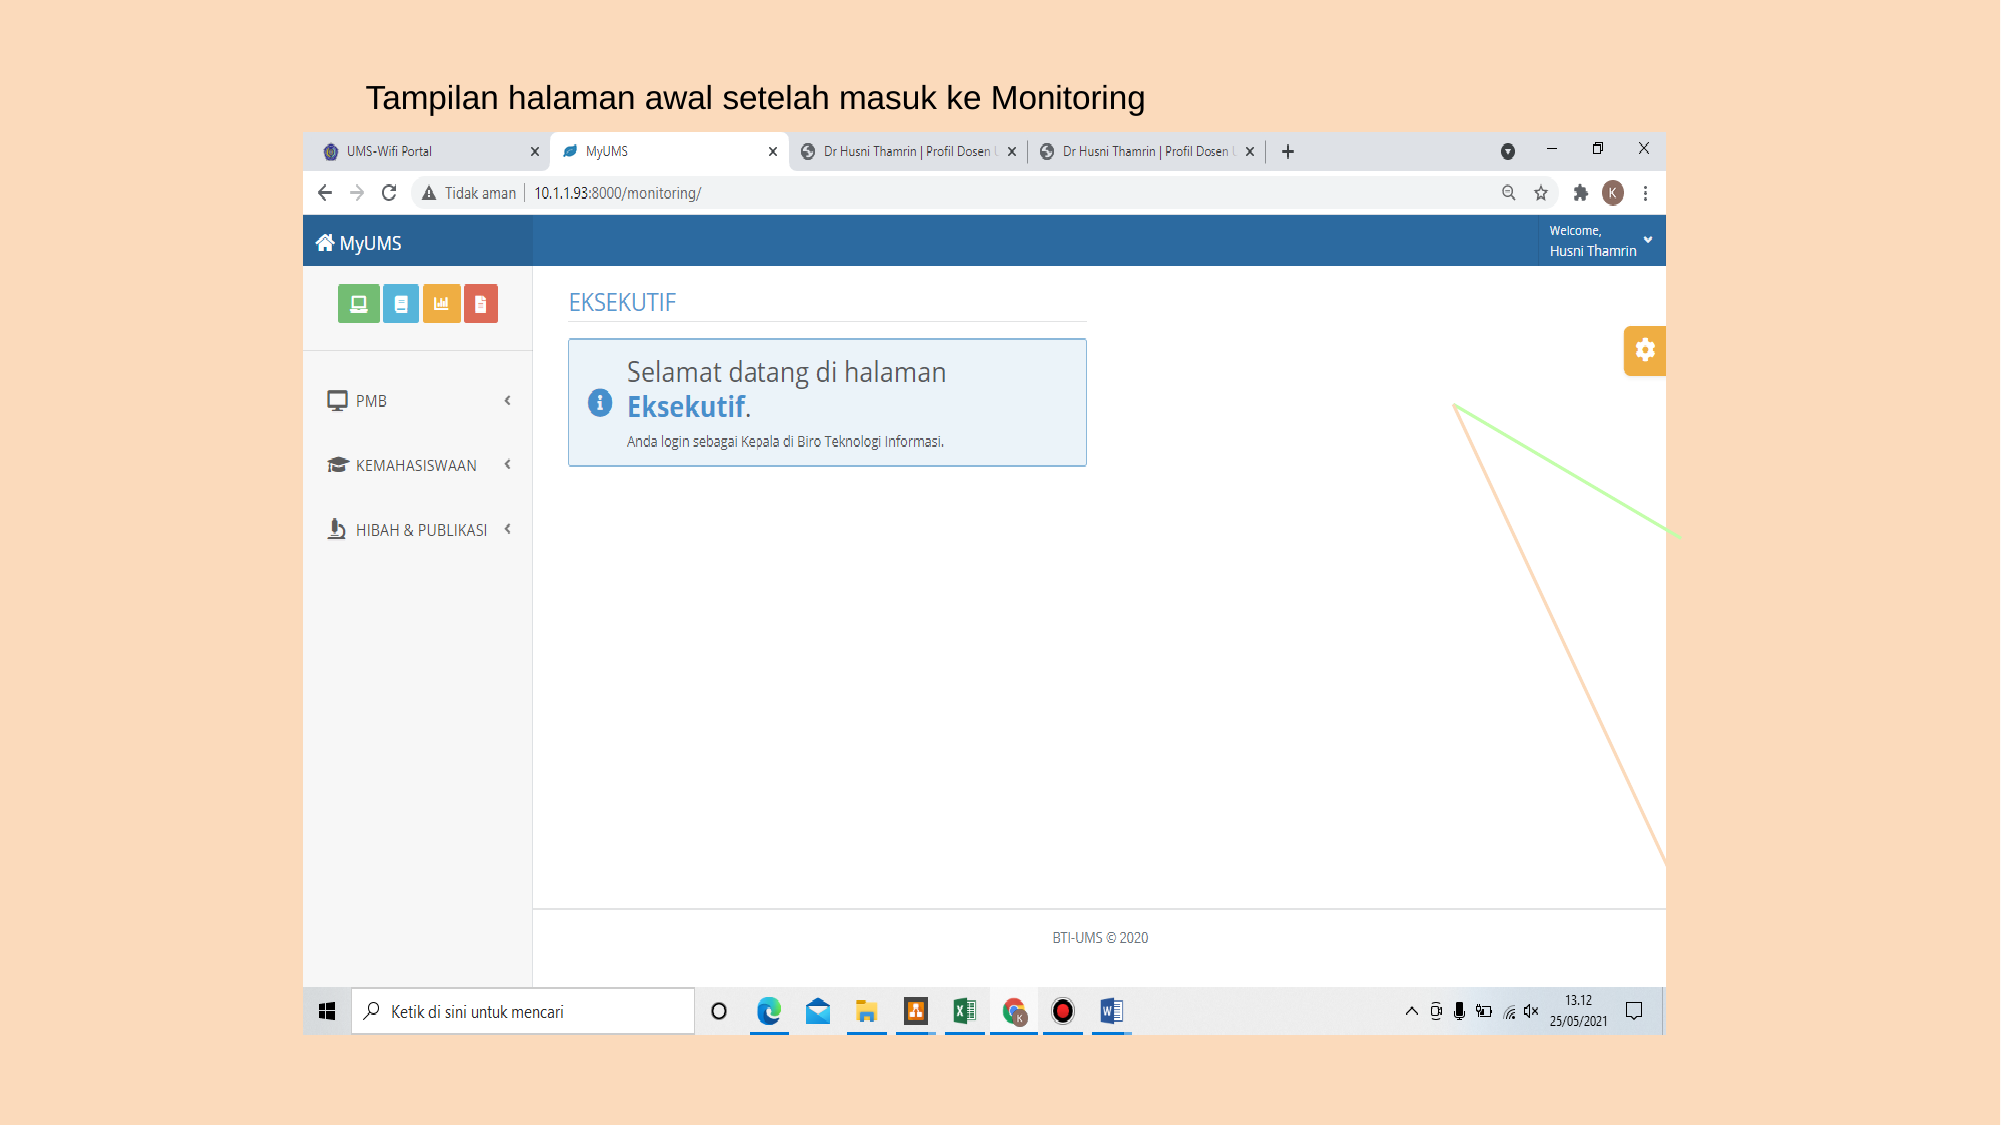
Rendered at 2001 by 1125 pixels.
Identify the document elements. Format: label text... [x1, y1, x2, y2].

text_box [1453, 404, 1682, 896]
picture [0, 0, 2001, 1125]
text_box Tampilan halaman awal setelah masuk ke Monitoring [350, 68, 1163, 124]
